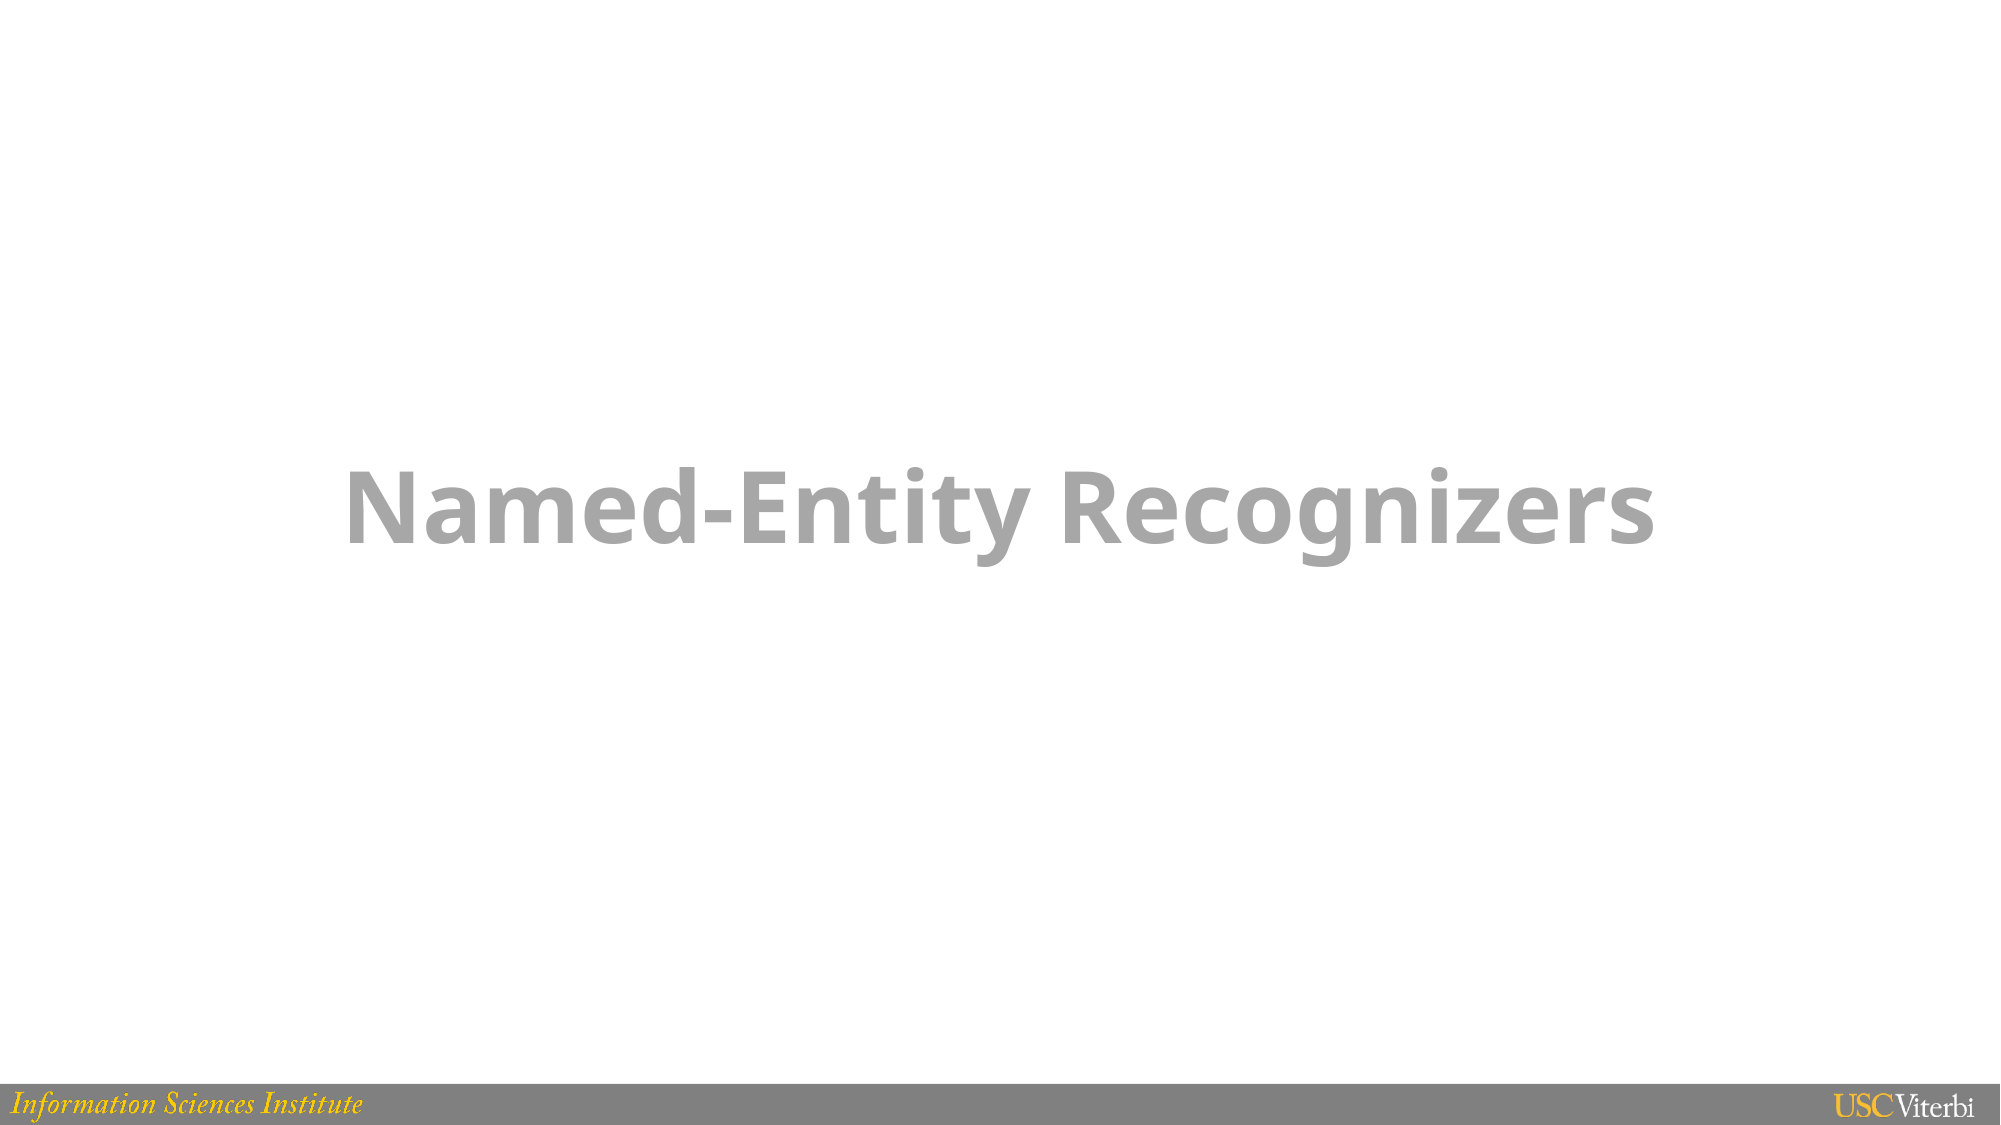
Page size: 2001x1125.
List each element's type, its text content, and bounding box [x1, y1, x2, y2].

title Named-Entity Recognizers [149, 436, 1851, 661]
picture [9, 1091, 363, 1123]
picture [1833, 1093, 1991, 1119]
